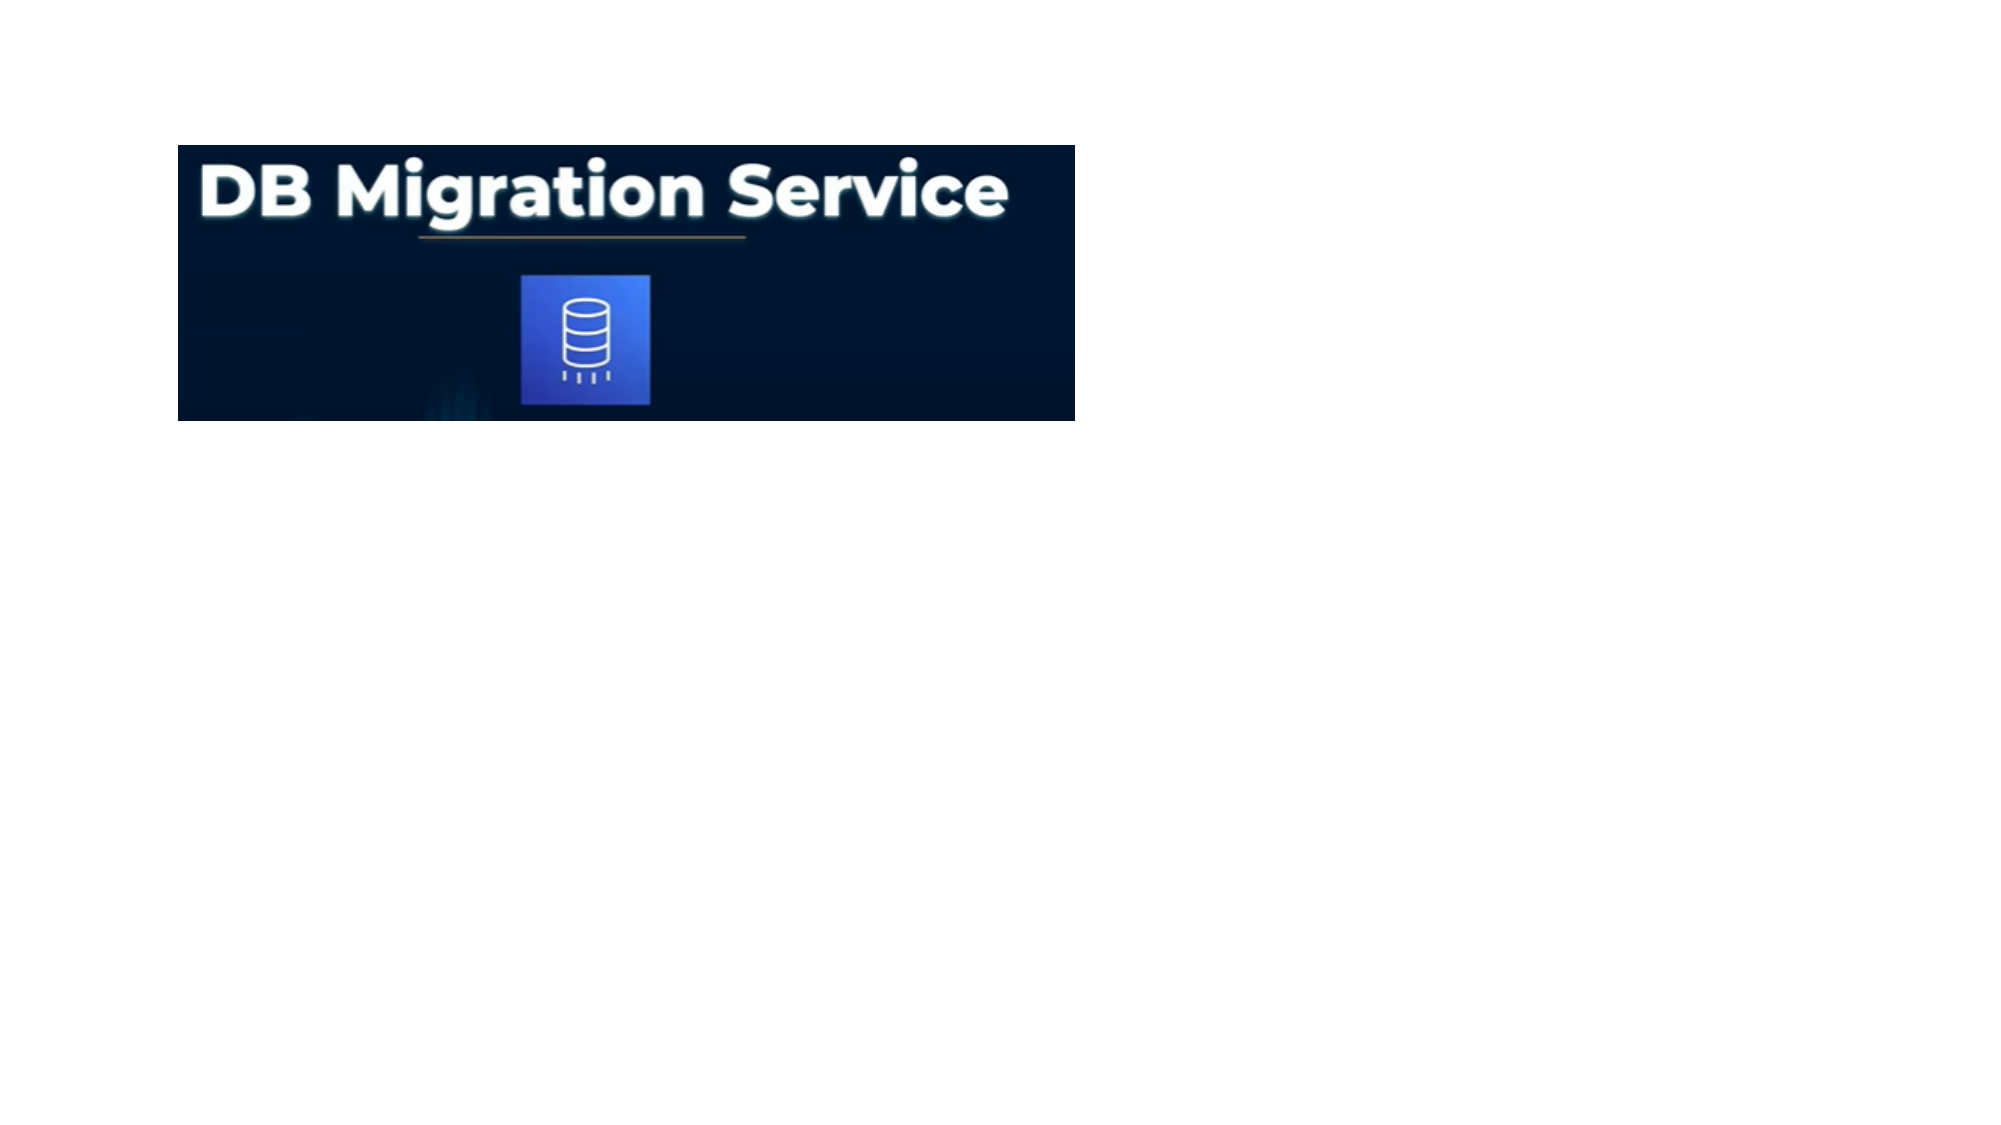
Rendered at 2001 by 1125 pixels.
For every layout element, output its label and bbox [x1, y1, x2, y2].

picture [178, 145, 1075, 421]
